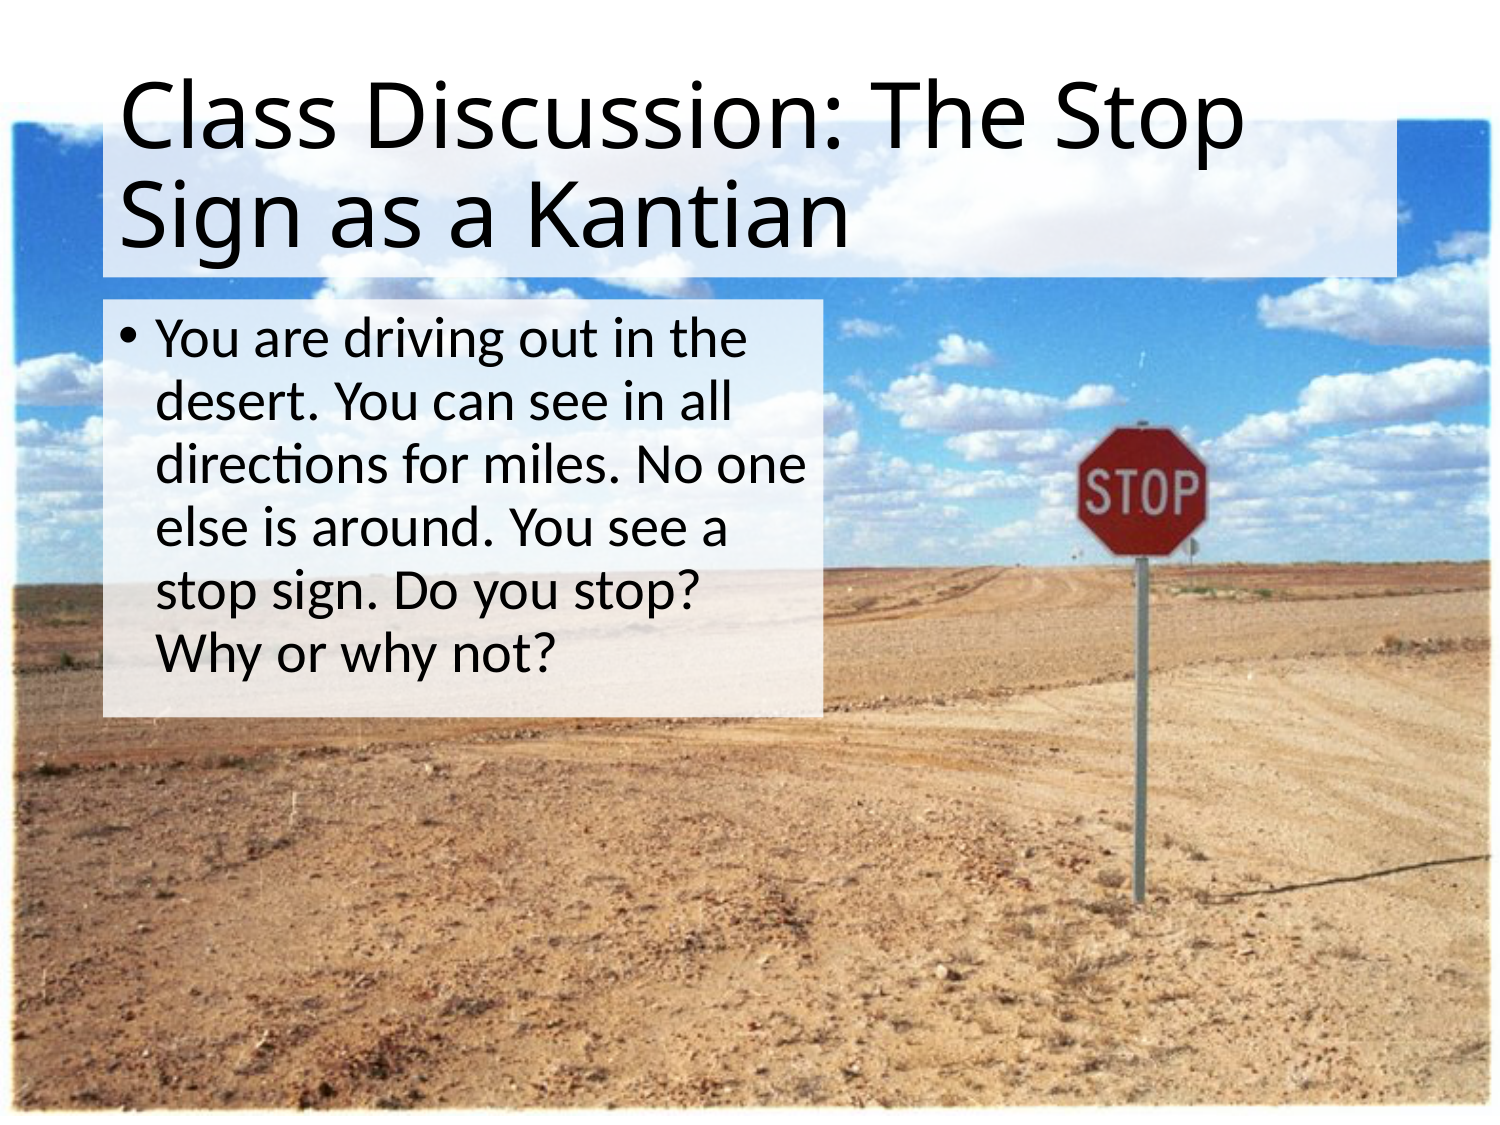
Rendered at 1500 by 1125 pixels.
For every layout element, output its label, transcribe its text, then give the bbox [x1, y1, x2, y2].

title Class Discussion: The Stop Sign as a Kantian [103, 59, 1397, 102]
picture [0, 102, 1500, 1116]
